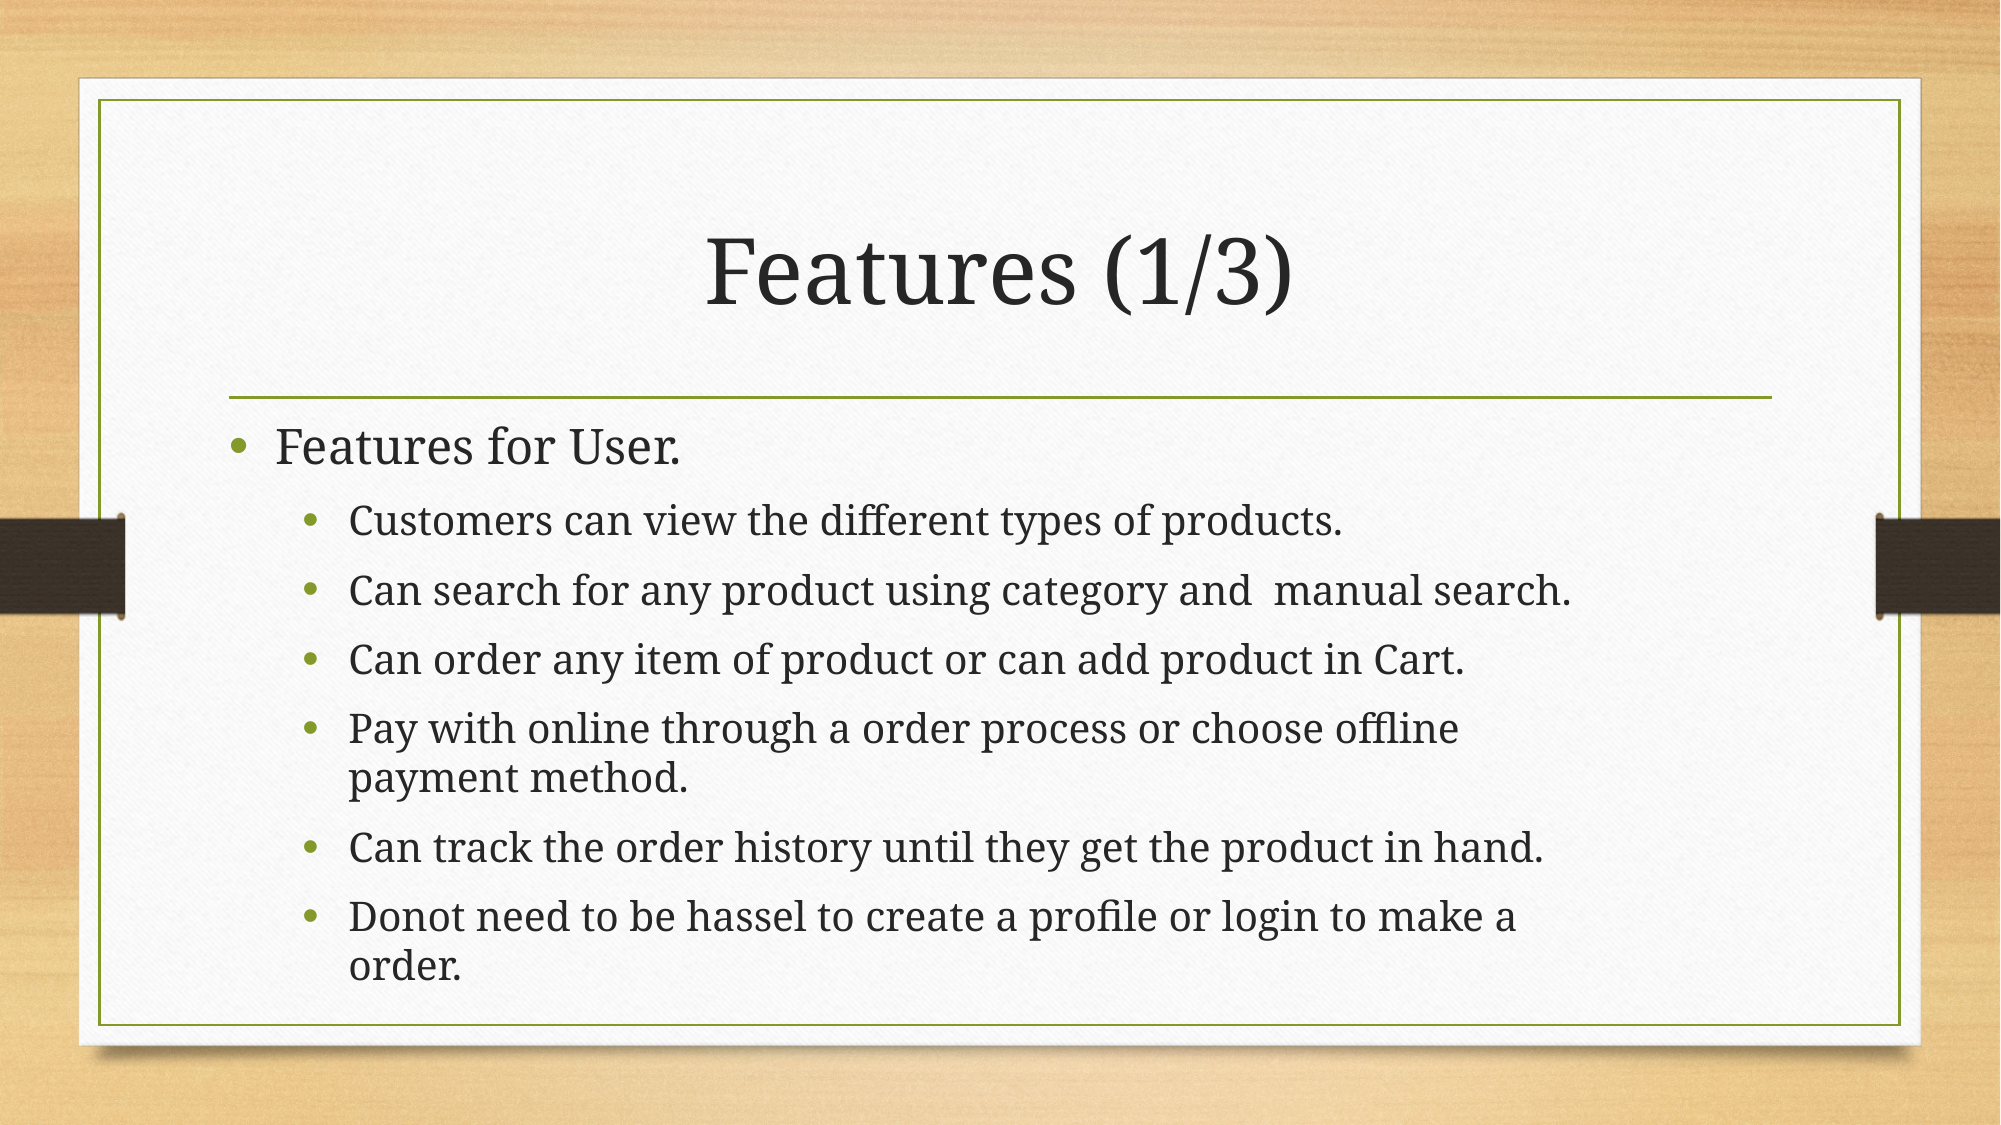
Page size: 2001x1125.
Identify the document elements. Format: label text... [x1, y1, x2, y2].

list Features for User. Customers can view the different types of products. Can search for any product using category and manual search. Can order any item of product or can add product in Cart. Pay with online through a order process or choose offline payment method. Can track the order history until they get the product in hand. Donot need to be hassel to create a profile or login to make a order. [214, 408, 1594, 1007]
picture [0, 0, 2001, 1125]
title Features (1/3) [212, 161, 1788, 375]
